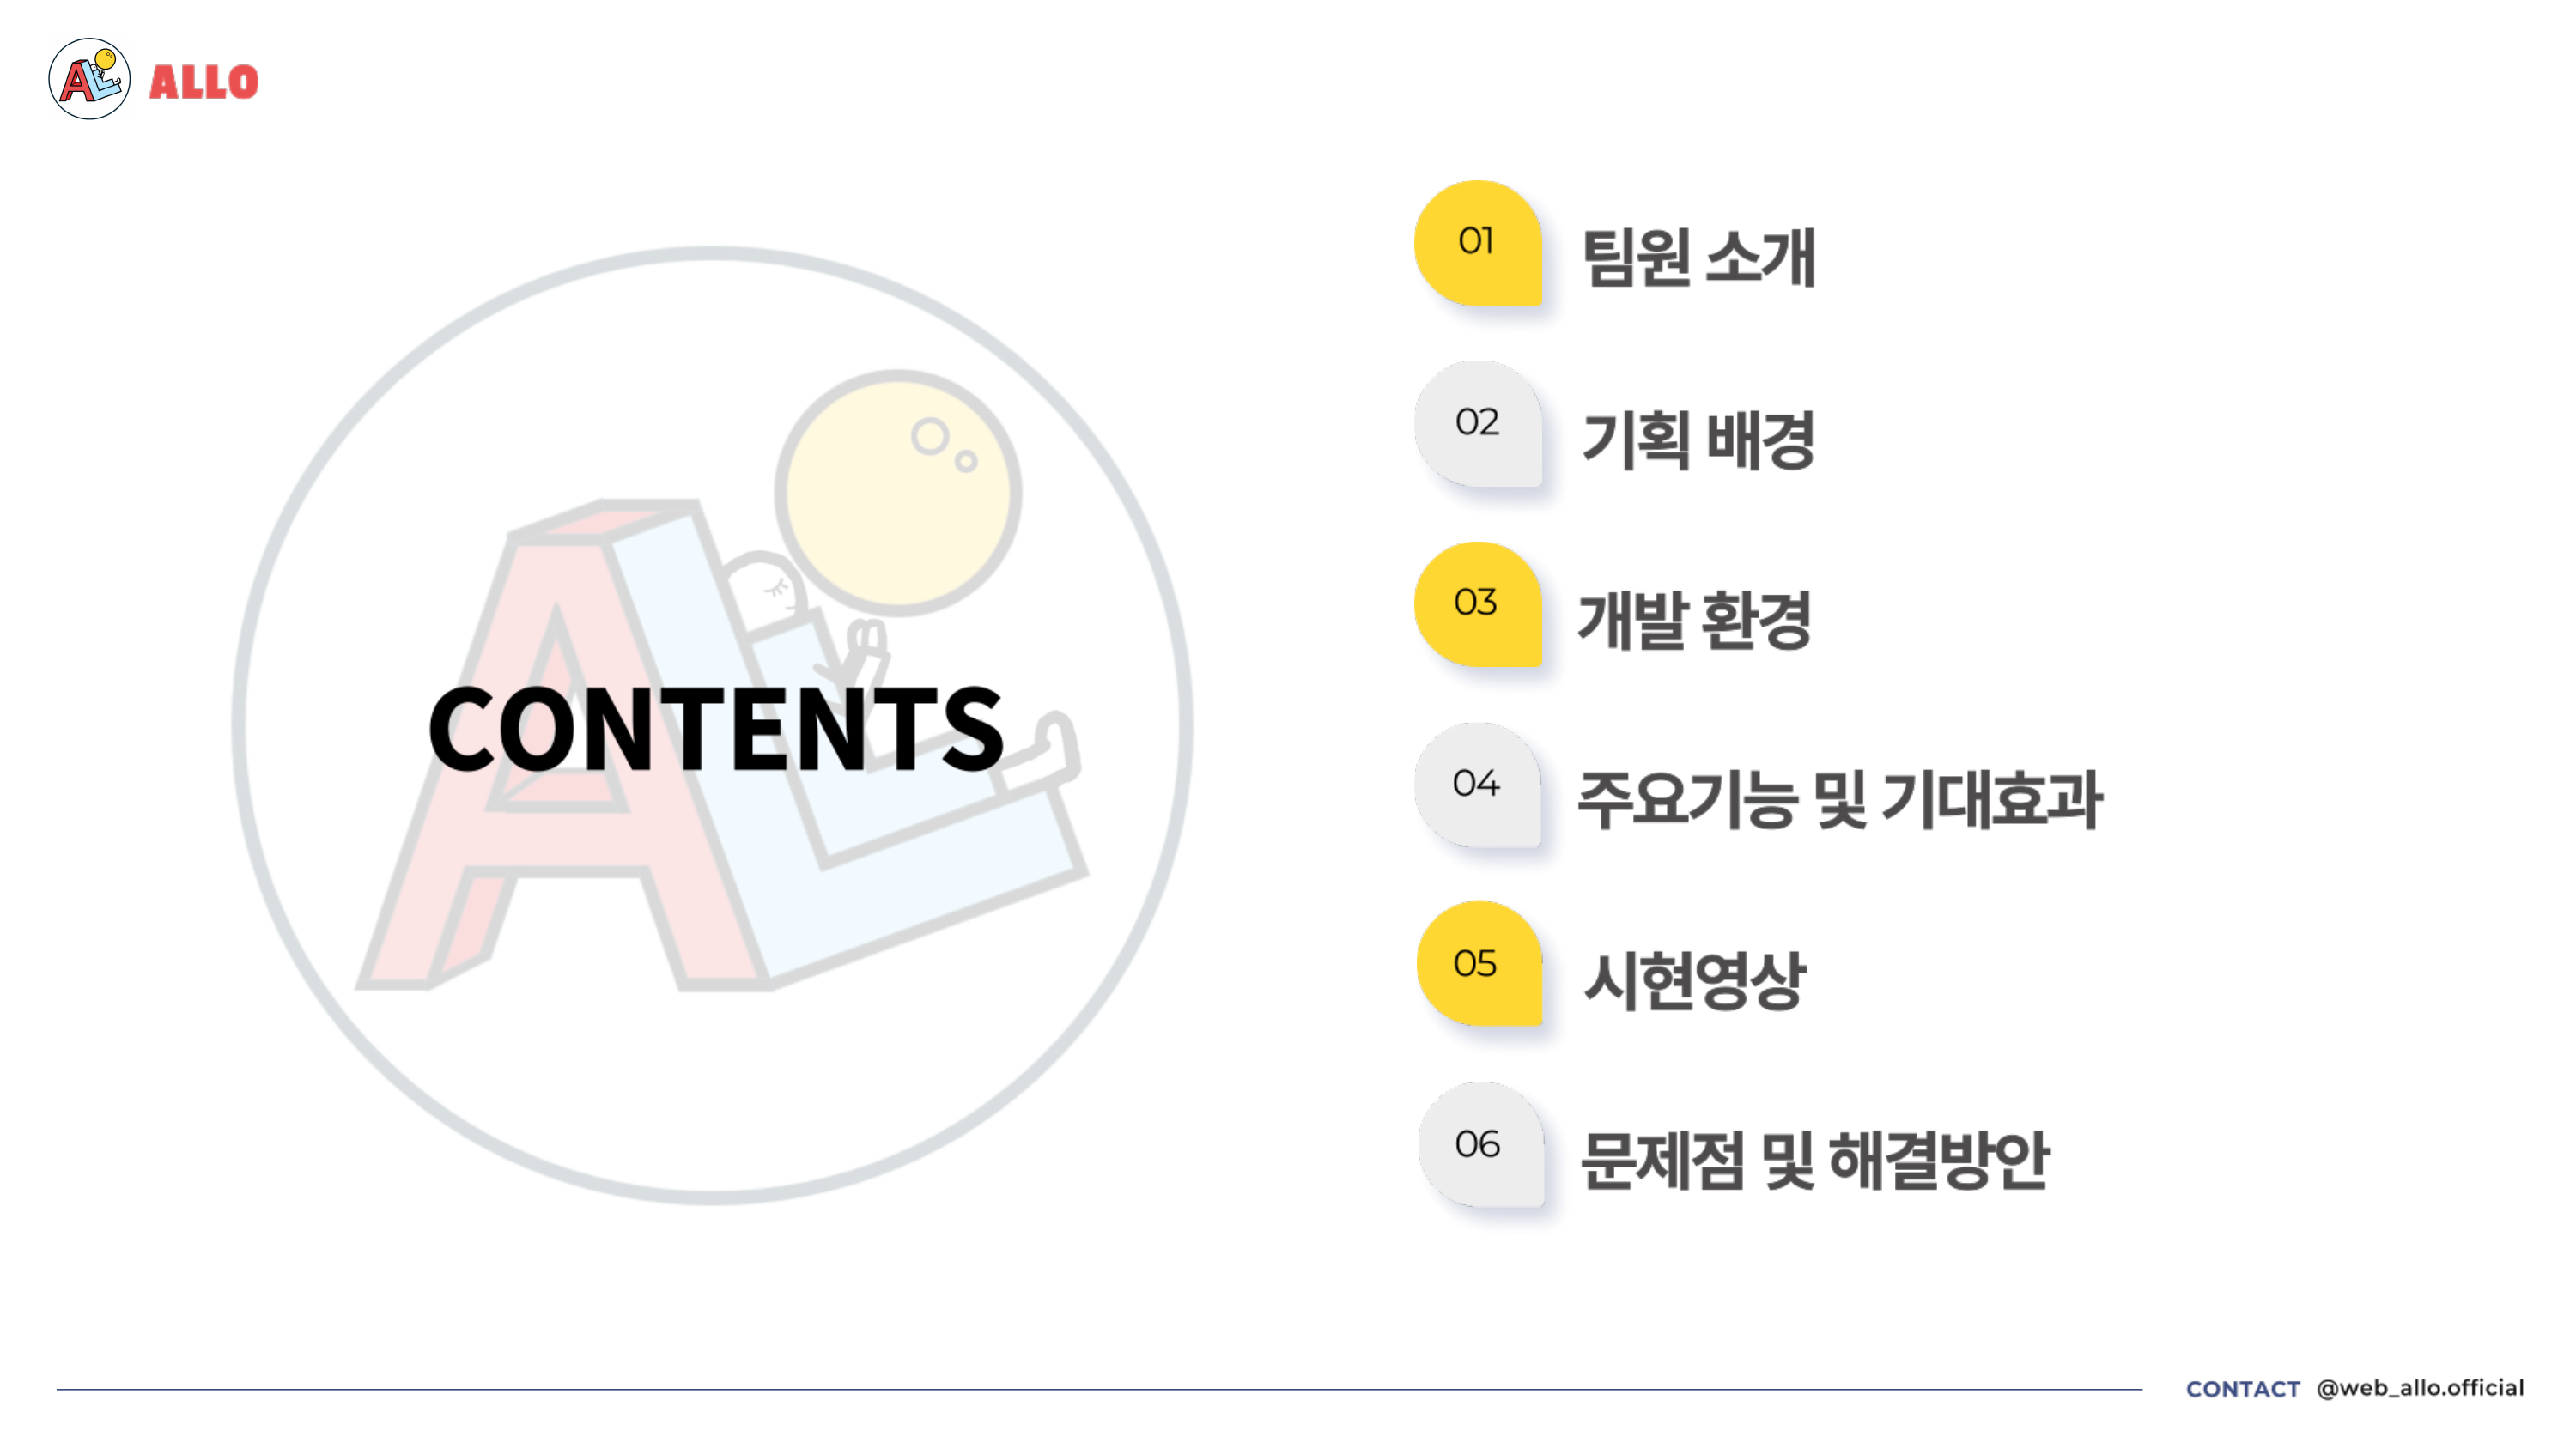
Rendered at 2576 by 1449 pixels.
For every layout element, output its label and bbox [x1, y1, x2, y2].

picture [48, 37, 131, 120]
picture [57, 1389, 2143, 1392]
picture [228, 235, 1205, 1213]
picture [1352, 130, 2171, 1284]
picture [2178, 1359, 2546, 1449]
picture [133, 14, 303, 165]
